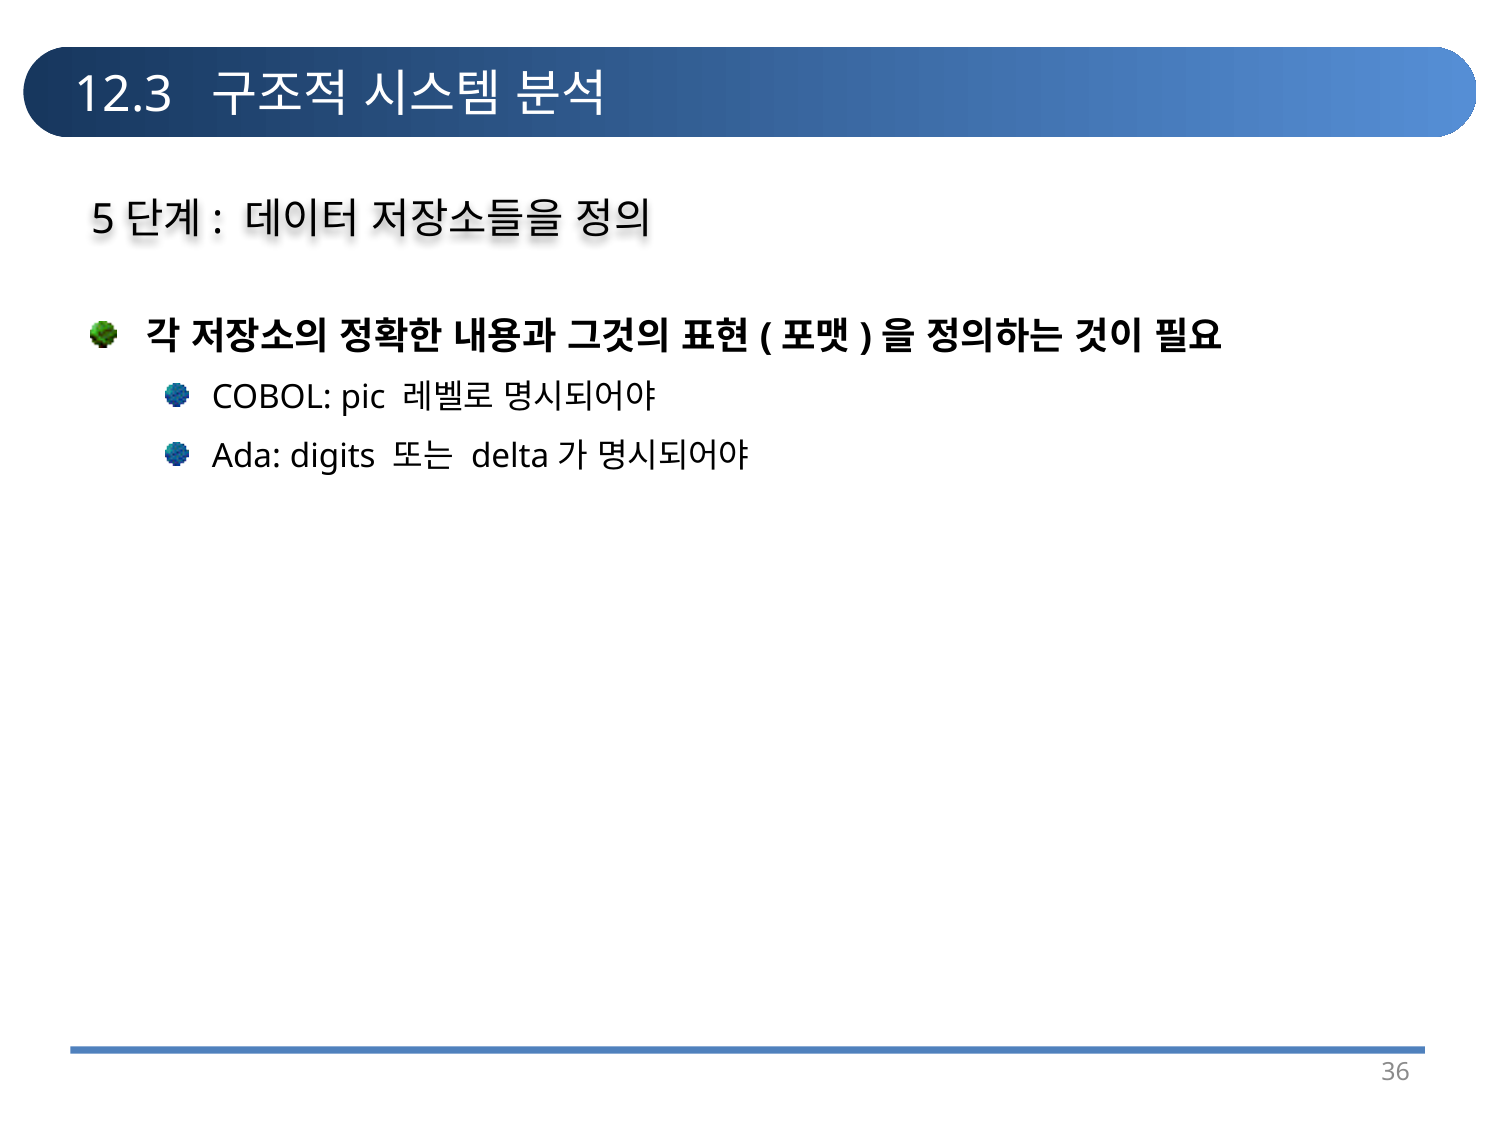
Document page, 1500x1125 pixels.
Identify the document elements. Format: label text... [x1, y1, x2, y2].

slide_number 36 [1074, 1042, 1425, 1103]
title 12.3 구조적 시스템 분석 [59, 56, 1410, 126]
picture [165, 442, 189, 466]
list 5단계: 데이터 저장소들을 정의 [60, 180, 684, 255]
list 각 저장소의 정확한 내용과 그것의 표현(포맷)을 정의하는 것이 필요 COBOL: pic 레벨로 명시되어야 Ada: digits 또는 delta가 명시되어야 [74, 290, 1459, 1006]
picture [165, 383, 189, 407]
picture [90, 321, 117, 348]
